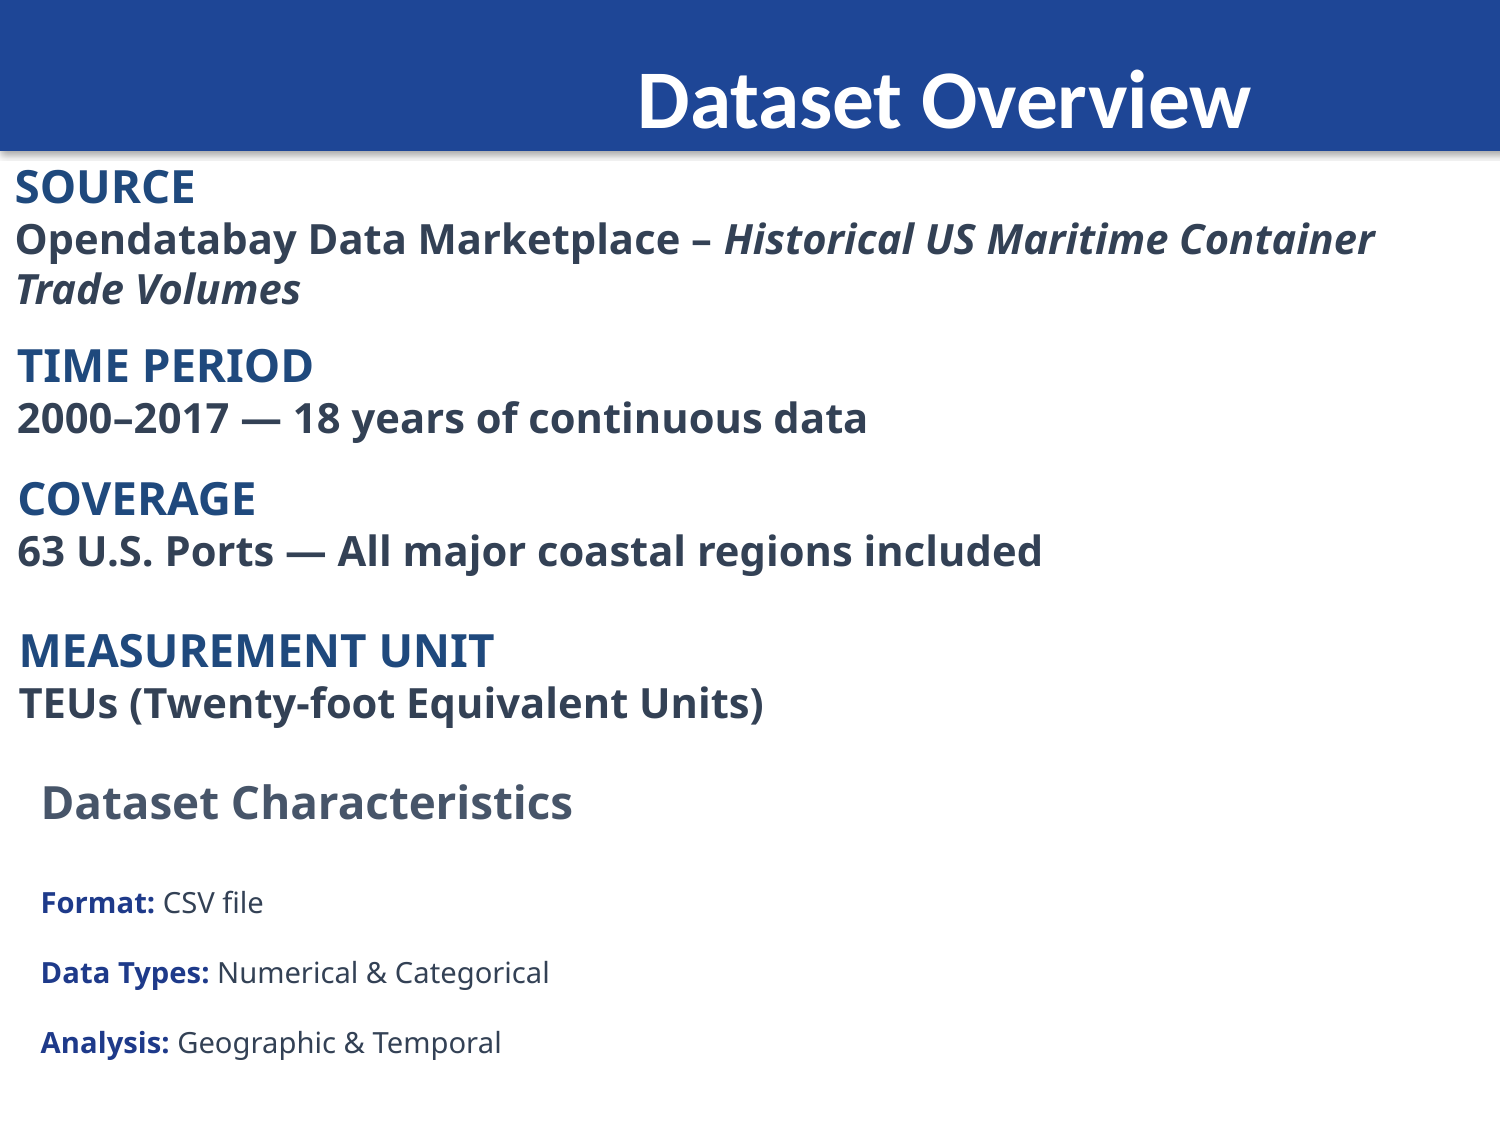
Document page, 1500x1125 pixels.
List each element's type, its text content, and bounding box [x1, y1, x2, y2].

text_box Dataset Overview [622, 37, 1267, 150]
text_box Time Period 2000–2017 — 18 years of continuous data [1, 329, 885, 505]
text_box Measurement Unit TEUs (Twenty-foot Equivalent Units) [3, 614, 780, 790]
text_box Coverage 63 U.S. Ports — All major coastal regions included [2, 461, 1059, 637]
text_box Dataset Characteristics Format: CSV file Data Types: Numerical & Categorical Analysis: Geographic & Temporal [25, 766, 589, 1122]
text_box Source Opendatabay Data Marketplace – Historical US Maritime Container Trade Volumes [0, 150, 1426, 321]
text_box [0, 0, 1500, 151]
